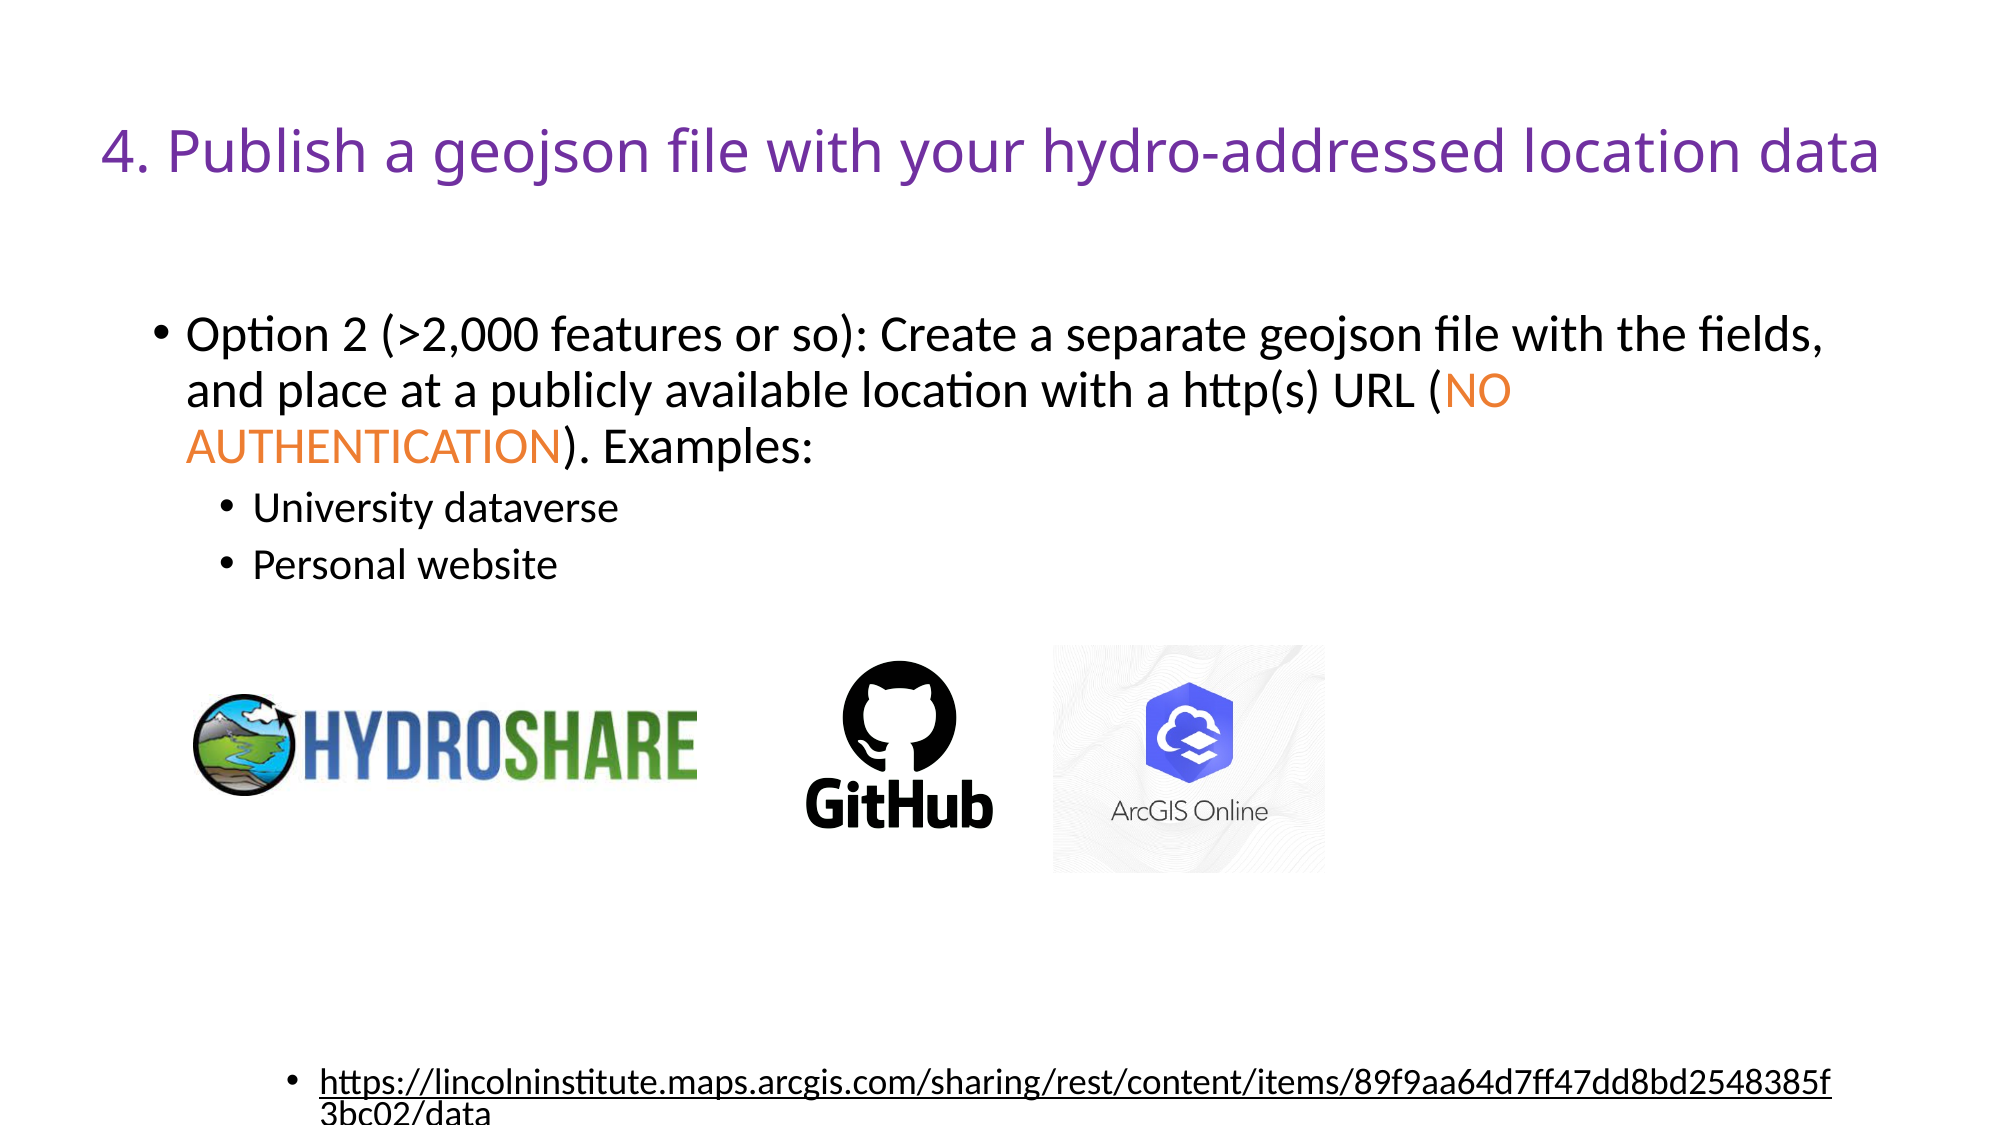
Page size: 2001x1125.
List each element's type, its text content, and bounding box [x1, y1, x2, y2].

list Option 2 (>2,000 features or so): Create a separate geojson file with the fields, and place at a publicly available location with a http(s) URL (NO AUTHENTICATION). Examples: University dataverse Personal website https://lincolninstitute.maps.arcgis.com/sharing/rest/content/items/89f9aa64d7ff47dd8bd2548385f3bc02/data [137, 299, 1863, 1125]
title 4. Publish a geojson file with your hydro-addressed location data [86, 111, 2000, 330]
picture [746, 645, 1325, 873]
picture [193, 694, 697, 796]
